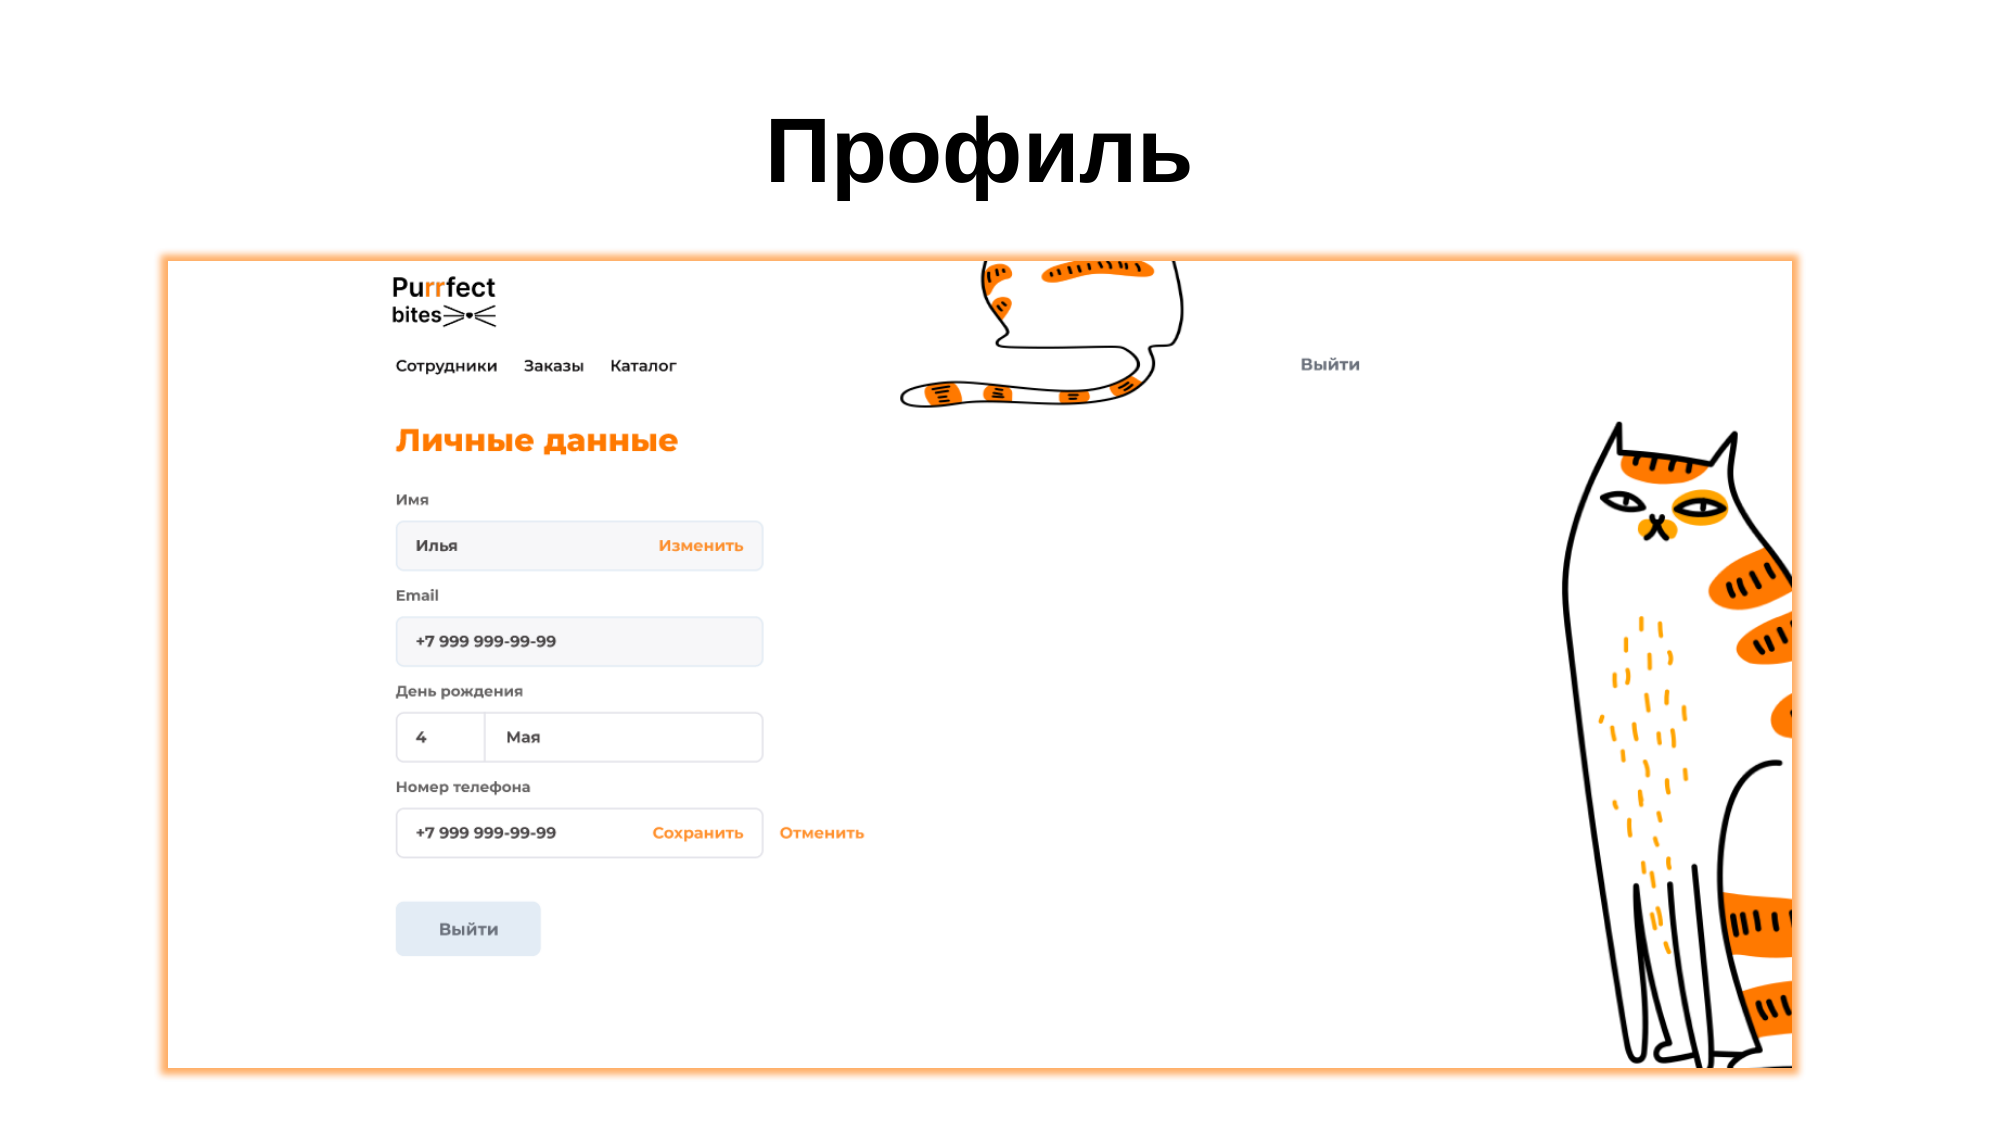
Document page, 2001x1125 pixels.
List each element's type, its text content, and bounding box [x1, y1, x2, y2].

picture [167, 261, 1792, 1068]
title Профиль [545, 44, 1414, 250]
